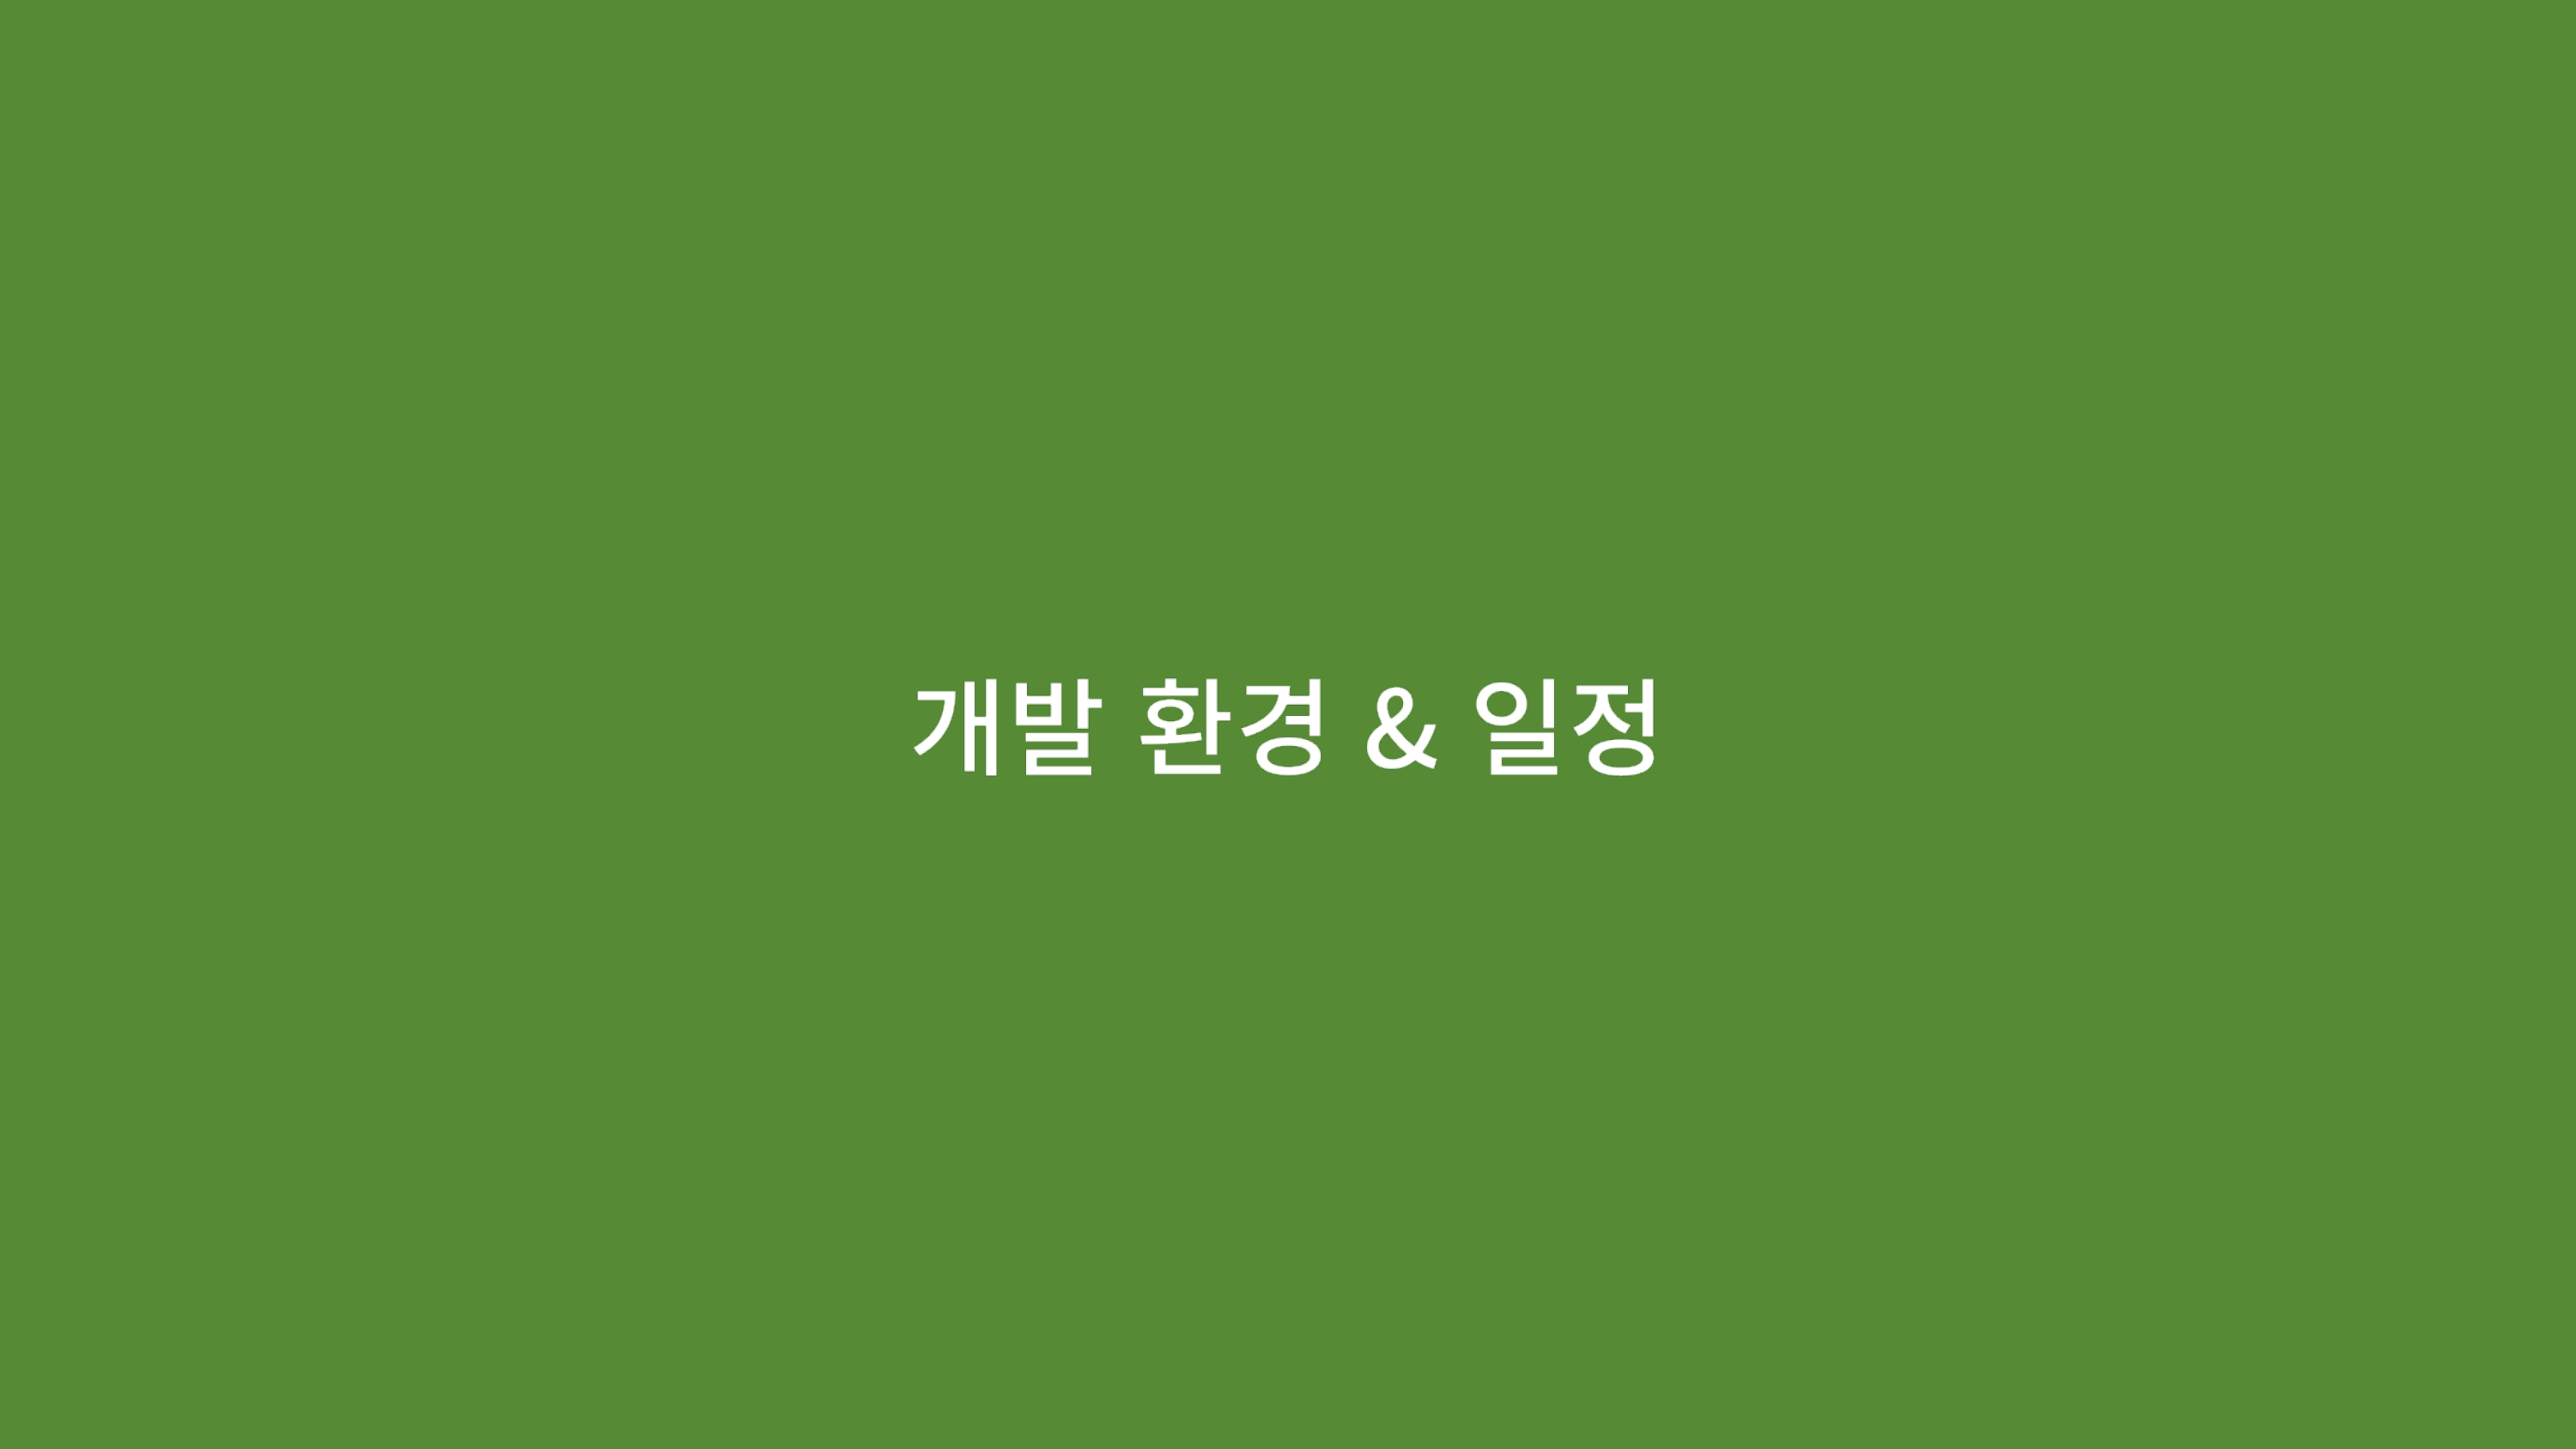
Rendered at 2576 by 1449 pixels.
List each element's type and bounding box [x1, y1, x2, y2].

picture [0, 633, 1704, 827]
text_box [0, 0, 2576, 1449]
